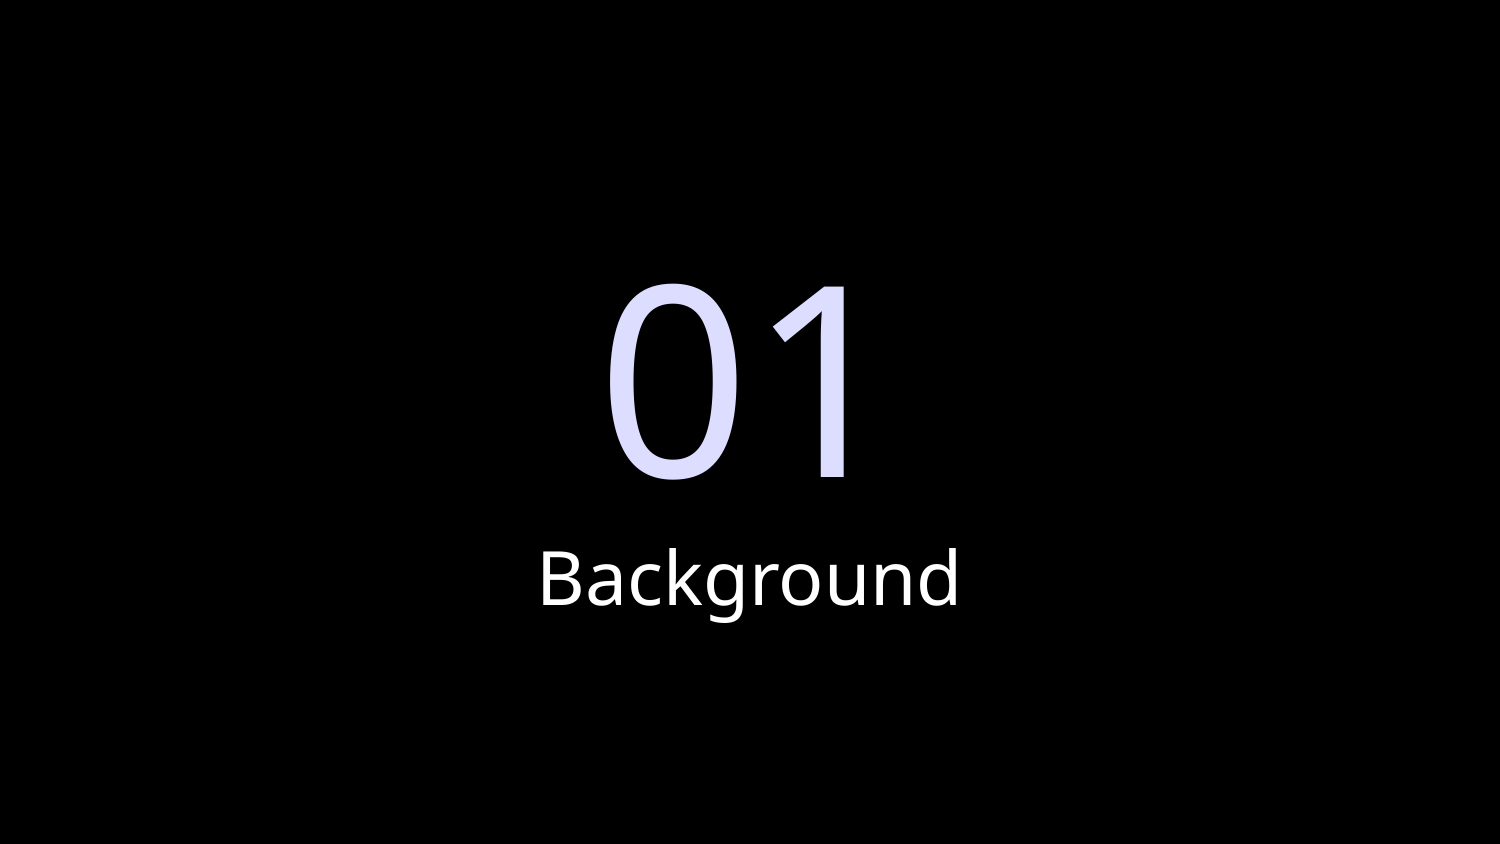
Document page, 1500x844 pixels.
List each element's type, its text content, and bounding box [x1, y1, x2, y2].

title Background [114, 503, 1386, 648]
title 01 [537, 195, 963, 497]
